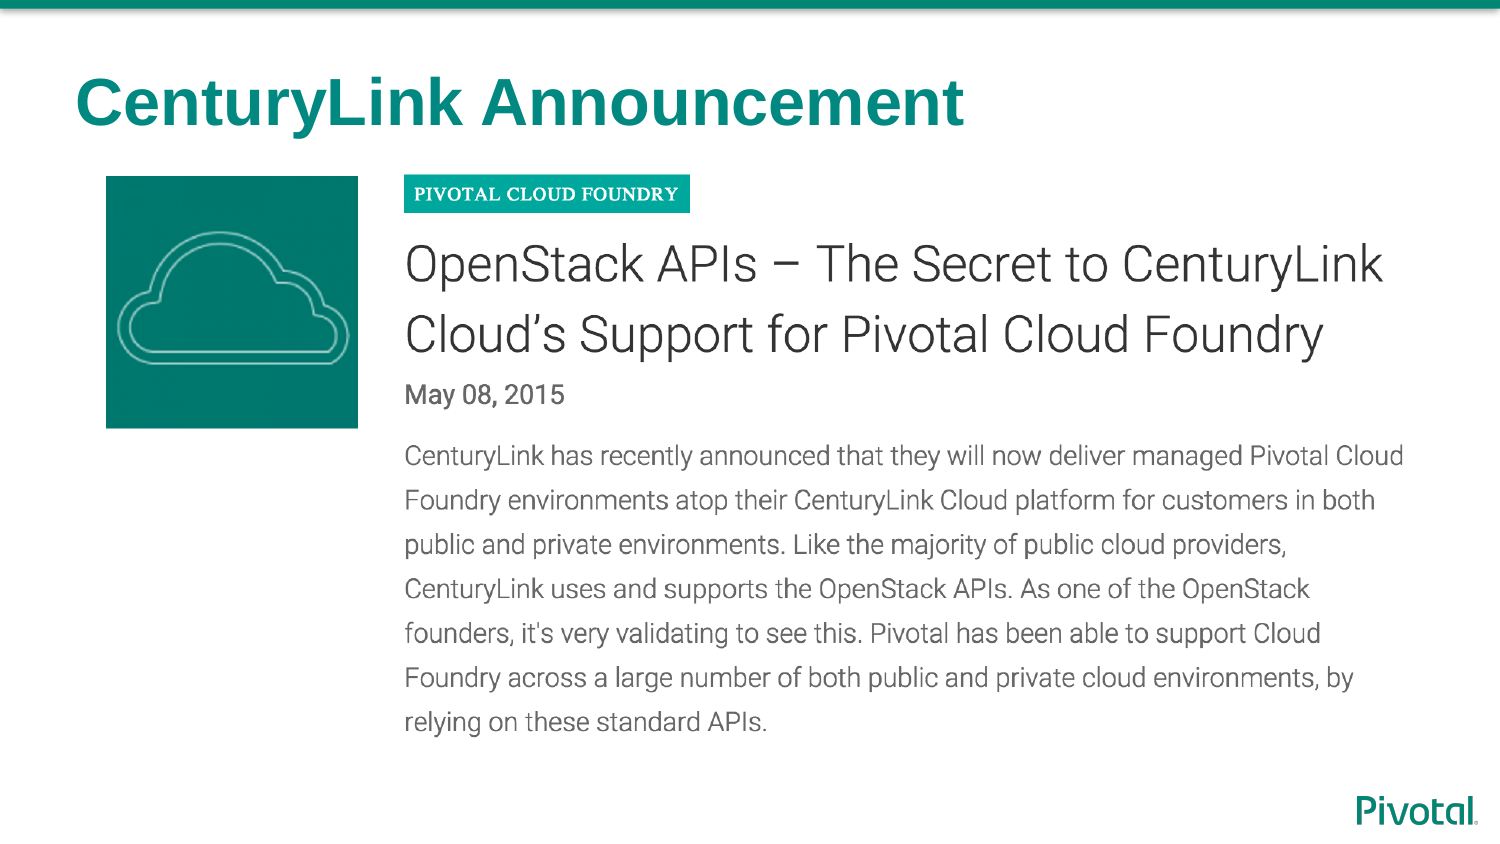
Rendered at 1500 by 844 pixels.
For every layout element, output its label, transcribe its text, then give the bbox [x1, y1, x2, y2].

picture [1357, 796, 1478, 825]
title CenturyLink Announcement [60, 53, 1440, 129]
picture [81, 148, 1440, 758]
